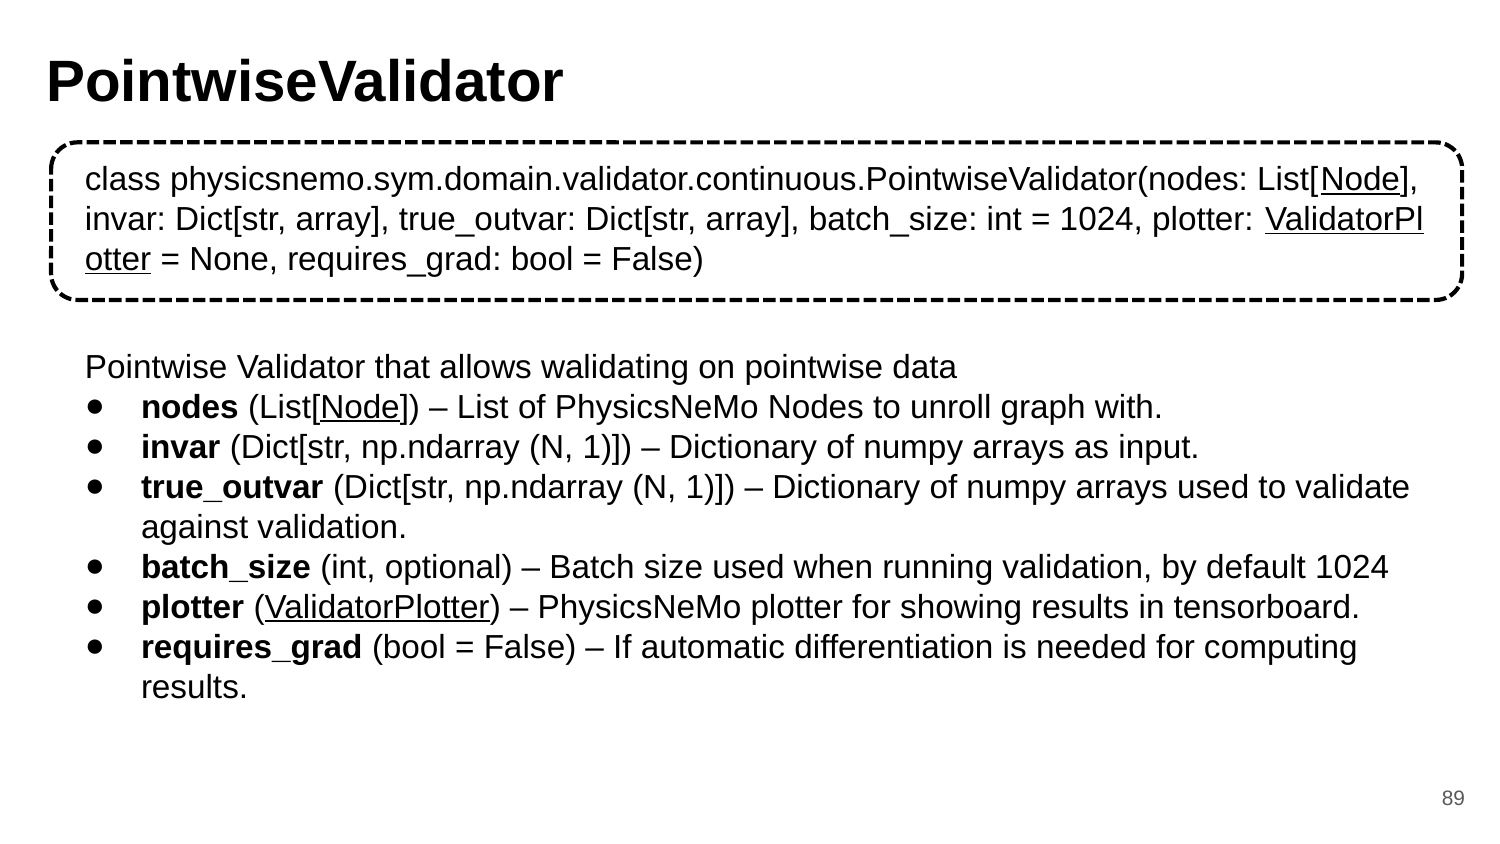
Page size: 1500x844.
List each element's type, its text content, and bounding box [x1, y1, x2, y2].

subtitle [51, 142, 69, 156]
title PointwiseValidator [31, 44, 1129, 129]
text_box Pointwise Validator that allows walidating on pointwise data nodes (List[Node]) – List of PhysicsNeMo Nodes to unroll graph with. invar (Dict[str, np.ndarray (N, 1)]) – Dictionary of numpy arrays as input. true_outvar (Dict[str, np.ndarray (N, 1)]) – Dictionary of numpy arrays used to validate against validation. batch_size (int, optional) – Batch size used when running validation, by default 1024 plotter (ValidatorPlotter) – PhysicsNeMo plotter for showing results in tensorboard. requires_grad (bool = False) – If automatic differentiation is needed for computing results. [51, 330, 1463, 677]
slide_number 89 [1389, 764, 1480, 830]
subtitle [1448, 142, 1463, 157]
text_box [48, 140, 1465, 303]
